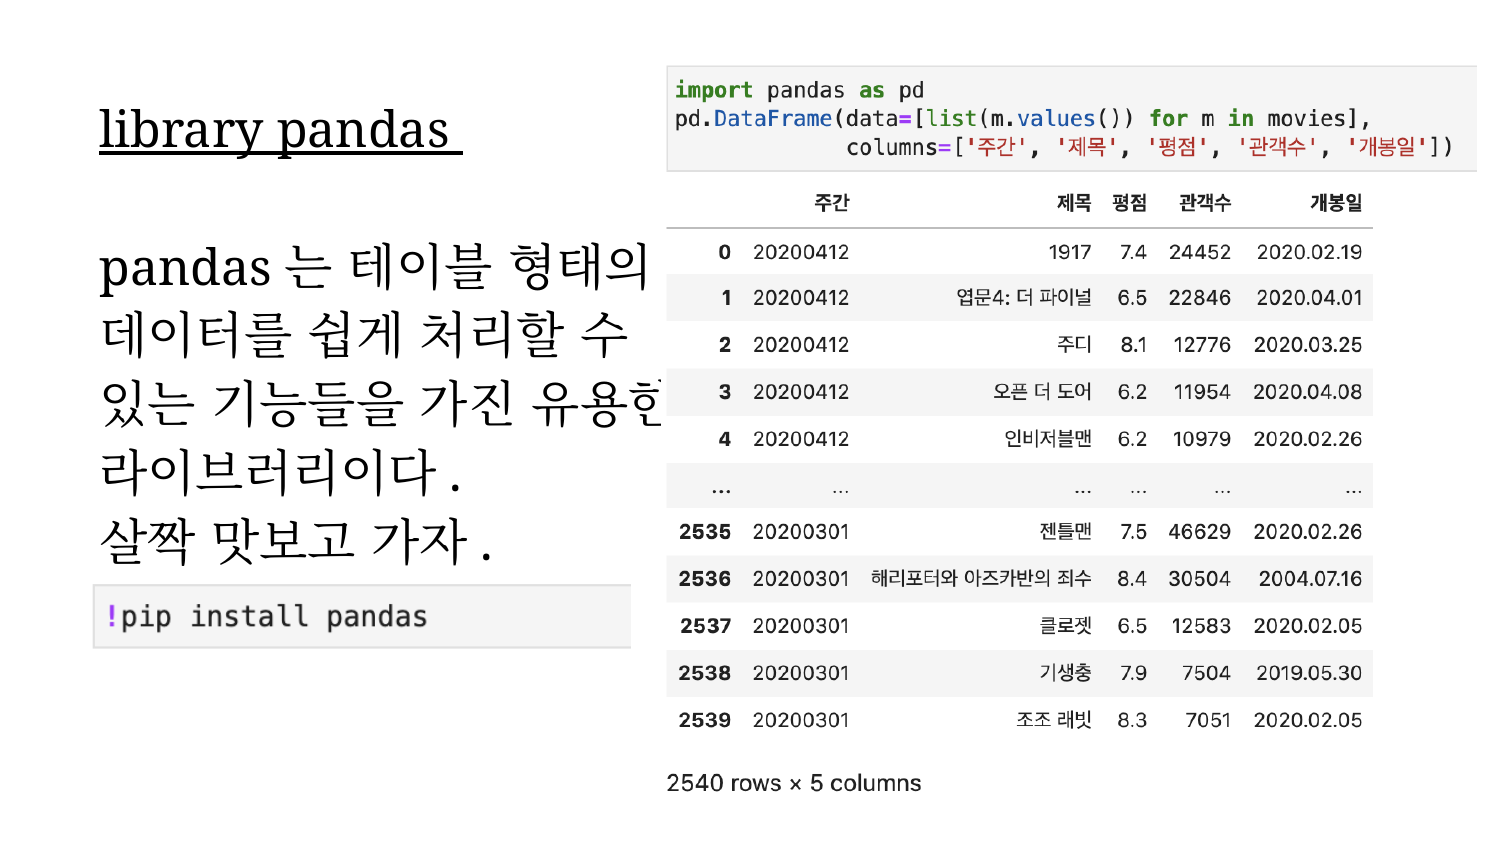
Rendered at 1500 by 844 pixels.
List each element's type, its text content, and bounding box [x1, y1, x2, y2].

title library pandas pandas는 테이블 형태의 데이터를 쉽게 처리할 수 있는 기능들을 가진 유용한 라이브러리이다. 살짝 맛보고 가자. [84, 82, 655, 494]
picture [661, 55, 1477, 821]
picture [84, 573, 632, 662]
